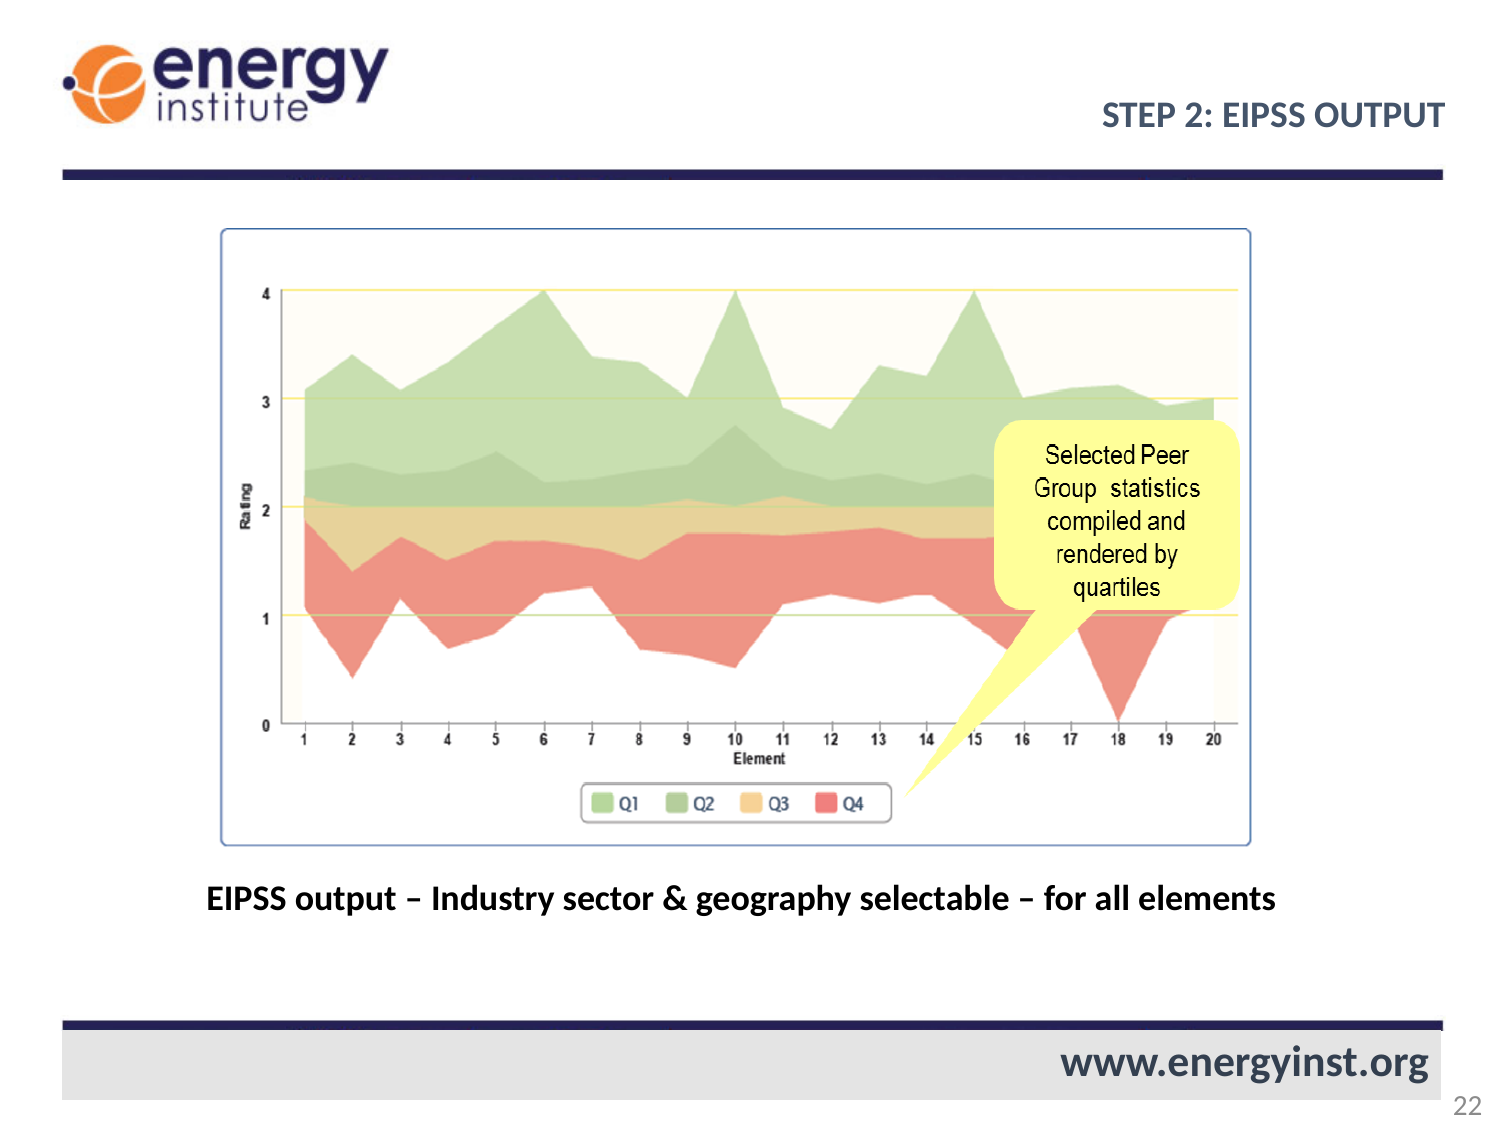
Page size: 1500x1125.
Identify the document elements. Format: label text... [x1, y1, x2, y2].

text_box [62, 1032, 1441, 1100]
picture [60, 1015, 1446, 1032]
text_box STEP 2: EIPSS OUTPUT [926, 78, 1464, 147]
picture [43, 28, 415, 138]
picture [217, 228, 1258, 871]
slide_number 22 [1386, 1086, 1500, 1122]
text_box EIPSS output – Industry sector & geography selectable – for all elements [155, 870, 1337, 928]
picture [60, 164, 1446, 180]
text_box www.energyinst.org [72, 1042, 1447, 1092]
